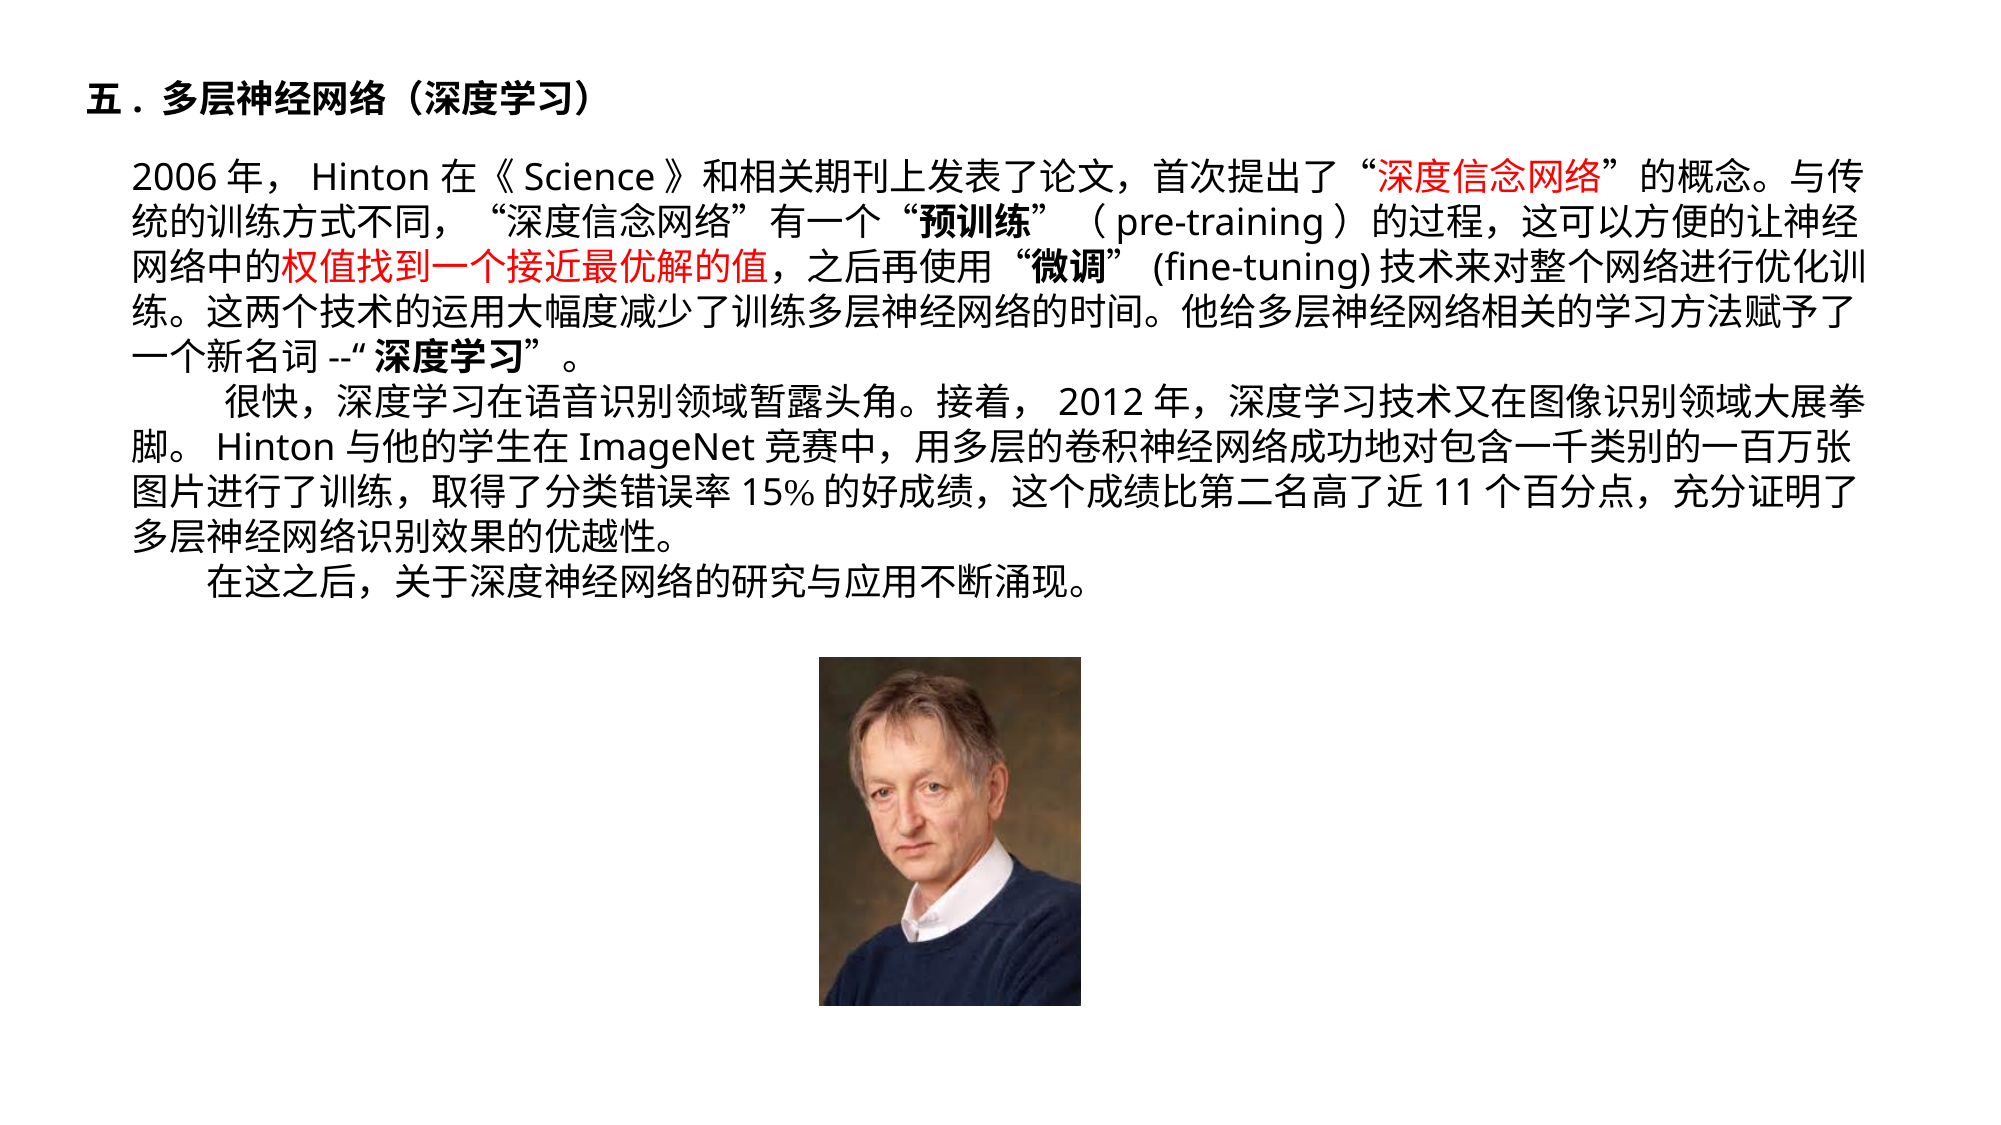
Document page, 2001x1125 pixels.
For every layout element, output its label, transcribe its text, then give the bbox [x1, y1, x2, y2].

text_box 2006年，Hinton在《Science》和相关期刊上发表了论文，首次提出了“深度信念网络”的概念。与传统的训练方式不同，“深度信念网络”有一个“预训练”（pre-training）的过程，这可以方便的让神经网络中的权值找到一个接近最优解的值，之后再使用“微调”(fine-tuning)技术来对整个网络进行优化训练。这两个技术的运用大幅度减少了训练多层神经网络的时间。他给多层神经网络相关的学习方法赋予了一个新名词--“深度学习”。 很快，深度学习在语音识别领域暂露头角。接着，2012年，深度学习技术又在图像识别领域大展拳脚。Hinton与他的学生在ImageNet竞赛中，用多层的卷积神经网络成功地对包含一千类别的一百万张图片进行了训练，取得了分类错误率15%的好成绩，这个成绩比第二名高了近11个百分点，充分证明了多层神经网络识别效果的优越性。 在这之后，关于深度神经网络的研究与应用不断涌现。 [116, 145, 1888, 611]
picture [819, 657, 1081, 1007]
text_box 五. 多层神经网络（深度学习） [70, 67, 627, 128]
